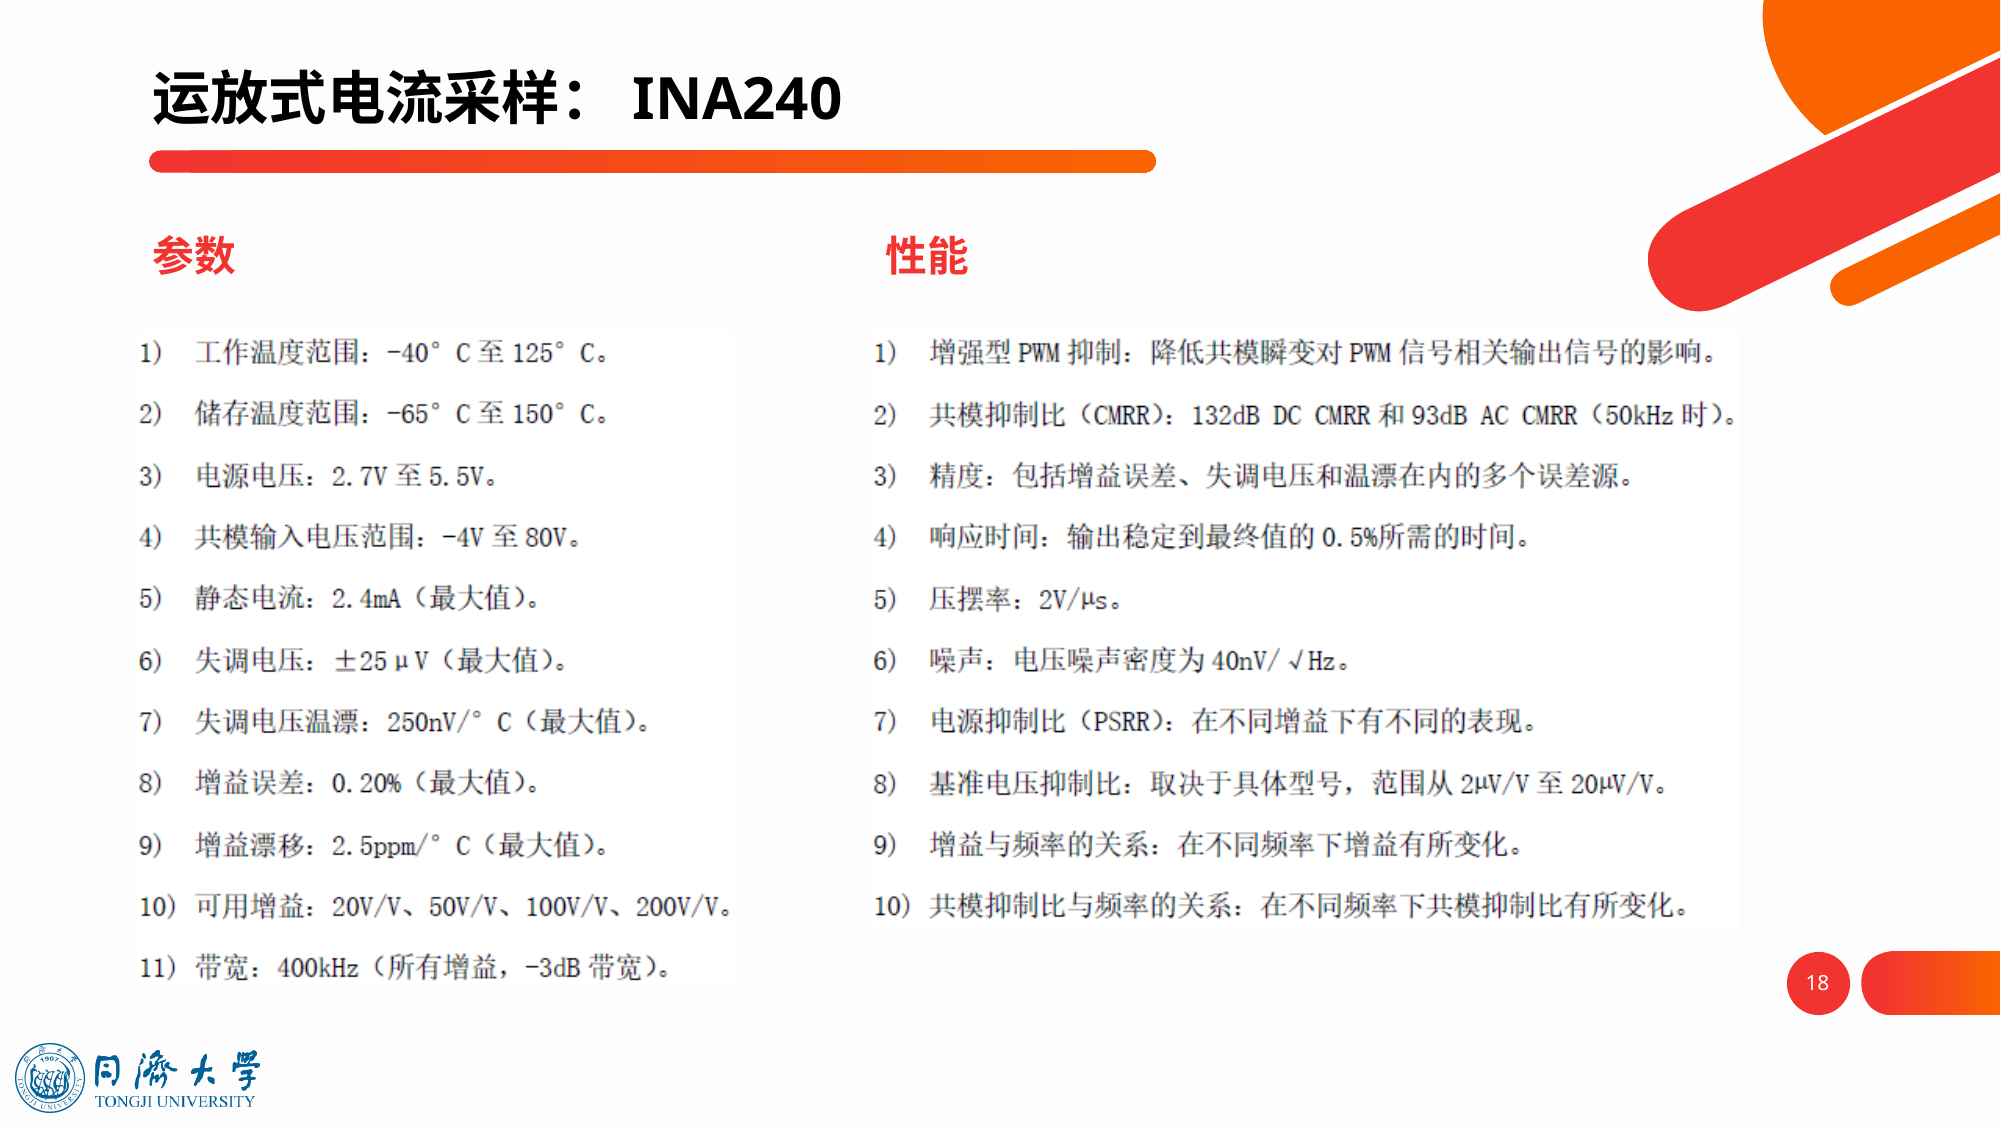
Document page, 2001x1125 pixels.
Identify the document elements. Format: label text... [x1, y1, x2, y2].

picture [870, 331, 1740, 928]
text_box 参数 [137, 227, 870, 288]
picture [15, 1043, 85, 1113]
picture [95, 1050, 260, 1107]
slide_number 18 [1772, 650, 1863, 1125]
text_box 性能 [870, 227, 1623, 288]
title 运放式电流采样：INA240 [137, 0, 1623, 203]
picture [137, 331, 733, 985]
